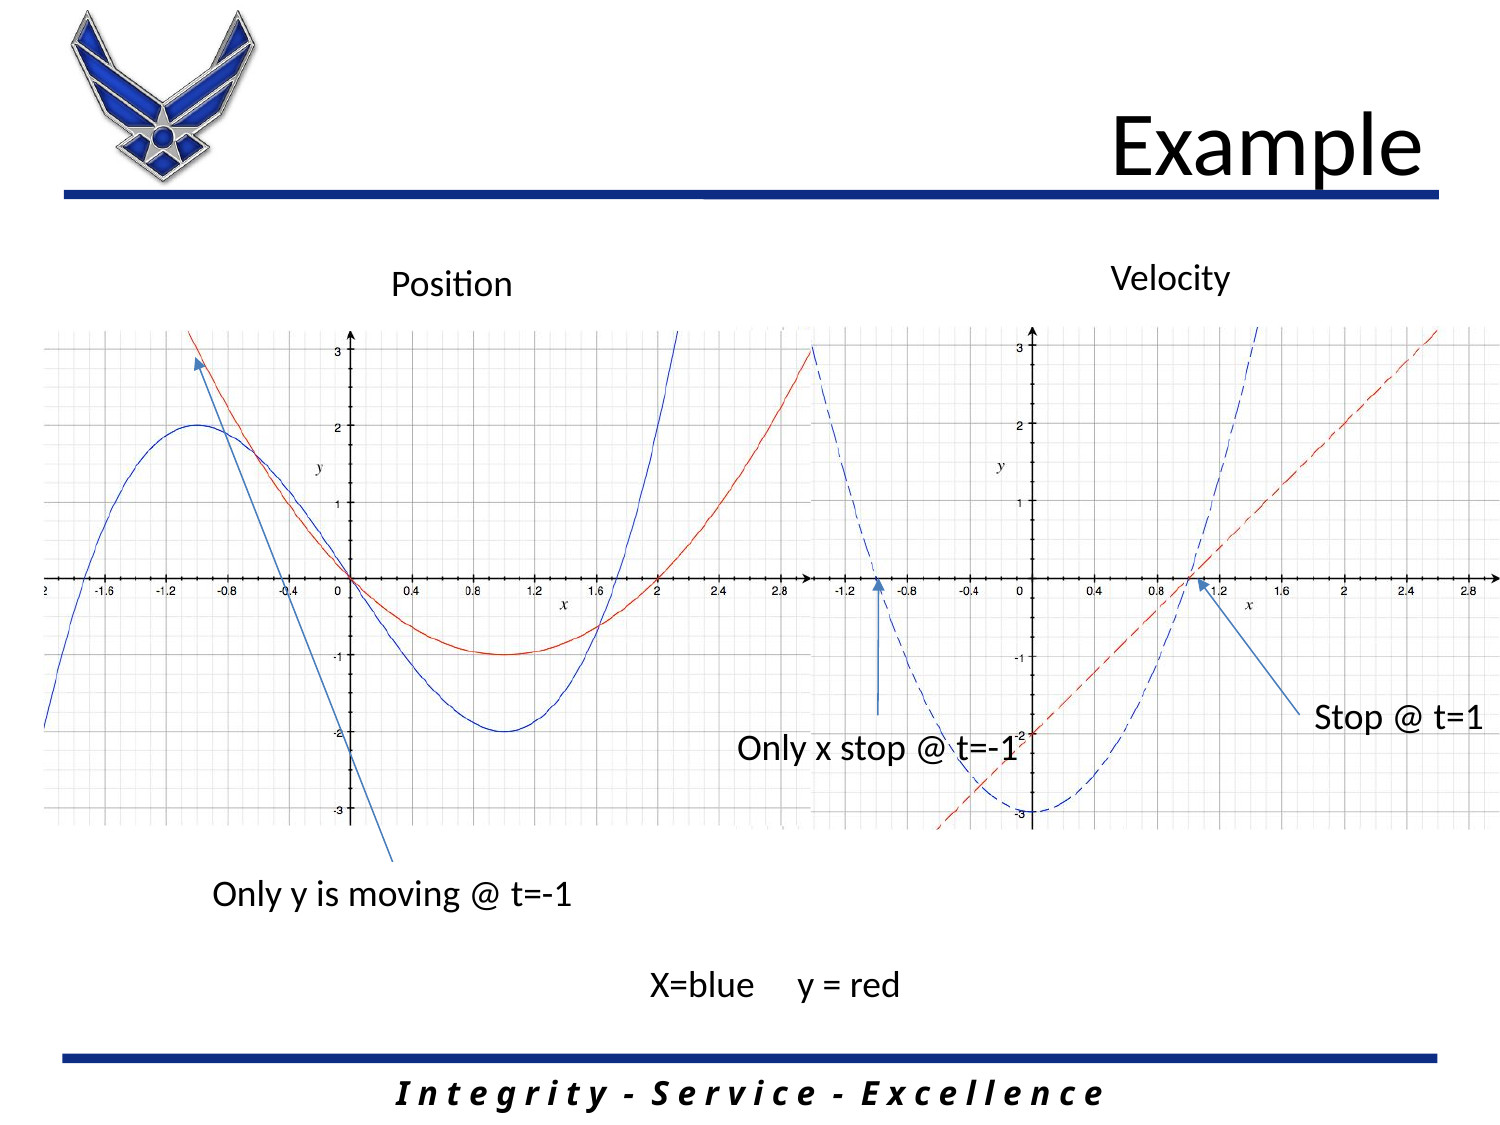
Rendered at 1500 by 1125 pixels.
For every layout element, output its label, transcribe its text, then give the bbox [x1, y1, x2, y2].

text_box Position [376, 251, 529, 312]
text_box Velocity [1095, 246, 1246, 306]
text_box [1197, 577, 1299, 716]
text_box Only y is moving @ t=-1 [197, 861, 588, 922]
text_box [194, 356, 393, 863]
picture [65, 5, 261, 188]
picture [43, 326, 1500, 830]
title Example [270, 45, 1440, 233]
text_box X=blue y = red [635, 952, 917, 1013]
